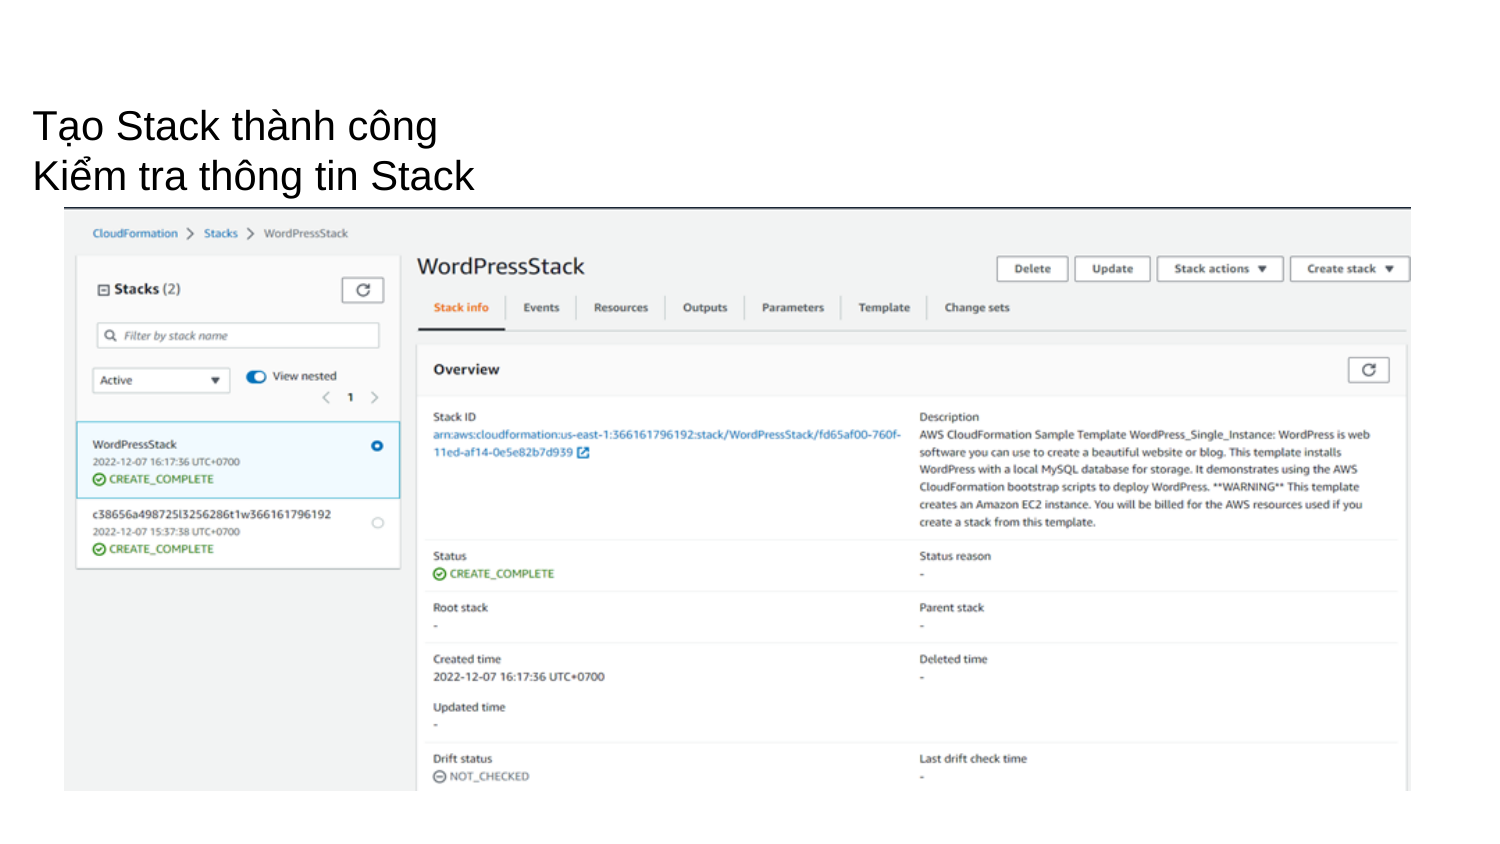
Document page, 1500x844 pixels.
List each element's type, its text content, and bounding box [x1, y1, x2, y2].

text_box Tạo Stack thành công Kiểm tra thông tin Stack [17, 91, 1283, 206]
picture [64, 206, 1412, 791]
